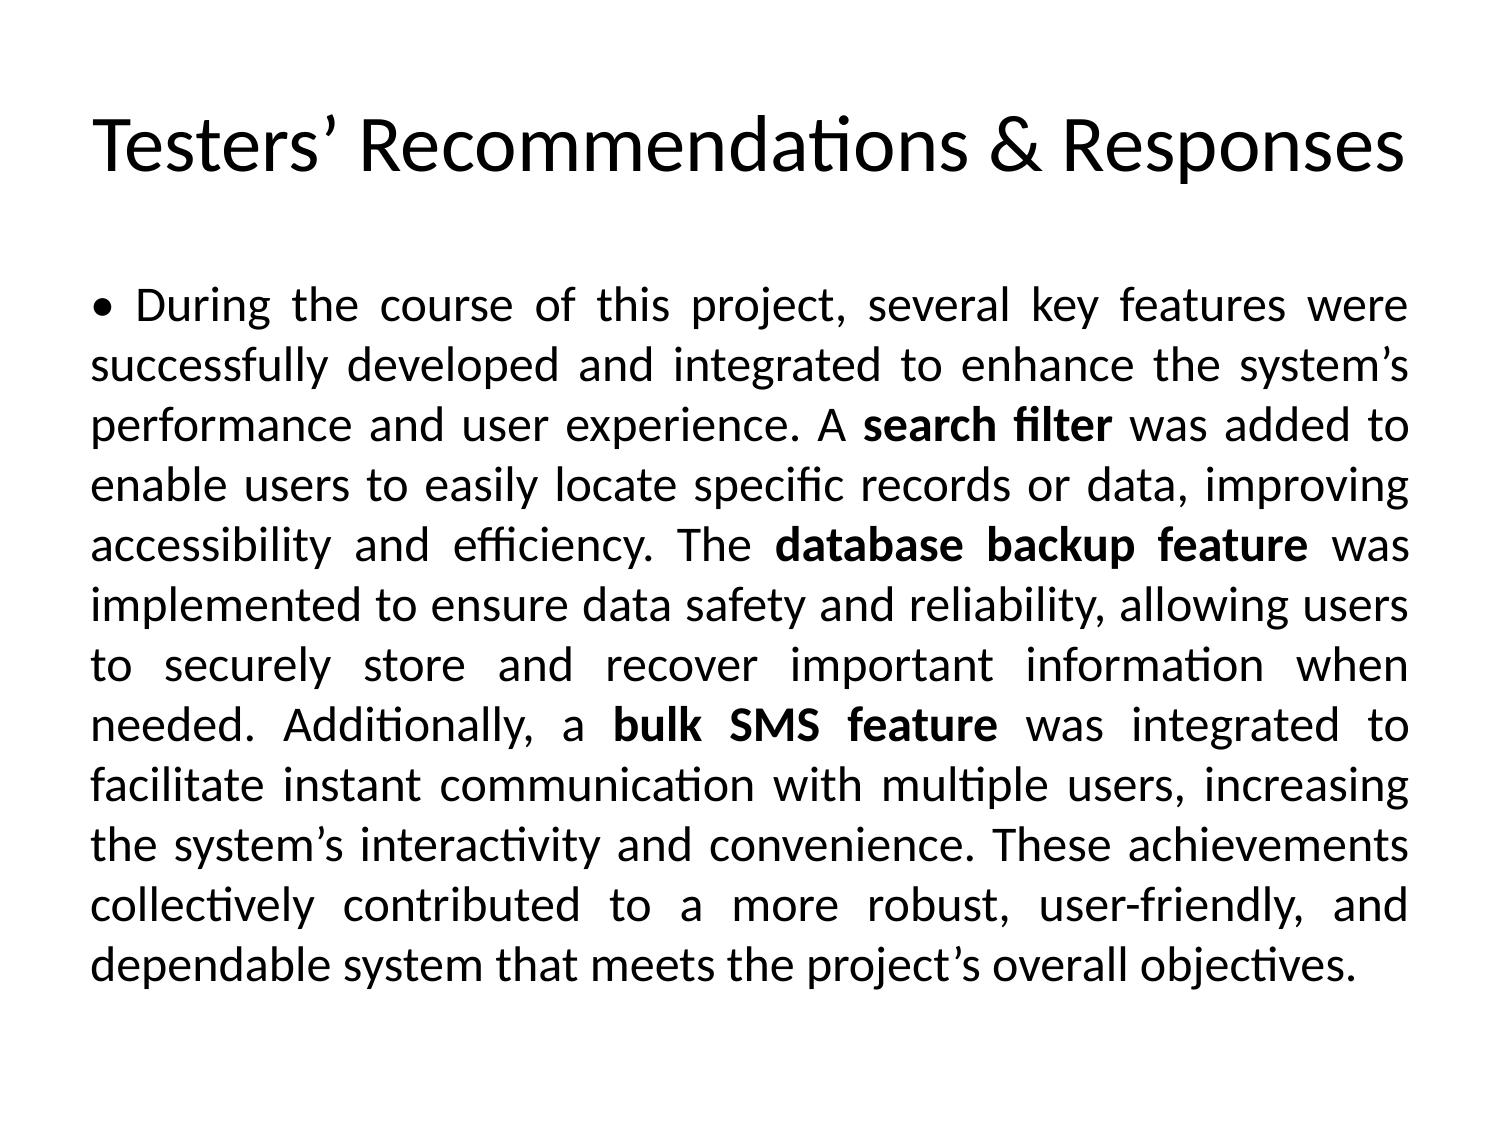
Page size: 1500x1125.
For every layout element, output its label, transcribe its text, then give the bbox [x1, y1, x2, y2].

list • During the course of this project, several key features were successfully developed and integrated to enhance the system’s performance and user experience. A search filter was added to enable users to easily locate specific records or data, improving accessibility and efficiency. The database backup feature was implemented to ensure data safety and reliability, allowing users to securely store and recover important information when needed. Additionally, a bulk SMS feature was integrated to facilitate instant communication with multiple users, increasing the system’s interactivity and convenience. These achievements collectively contributed to a more robust, user-friendly, and dependable system that meets the project’s overall objectives. [75, 263, 1425, 1007]
title Testers’ Recommendations & Responses [75, 45, 1425, 233]
